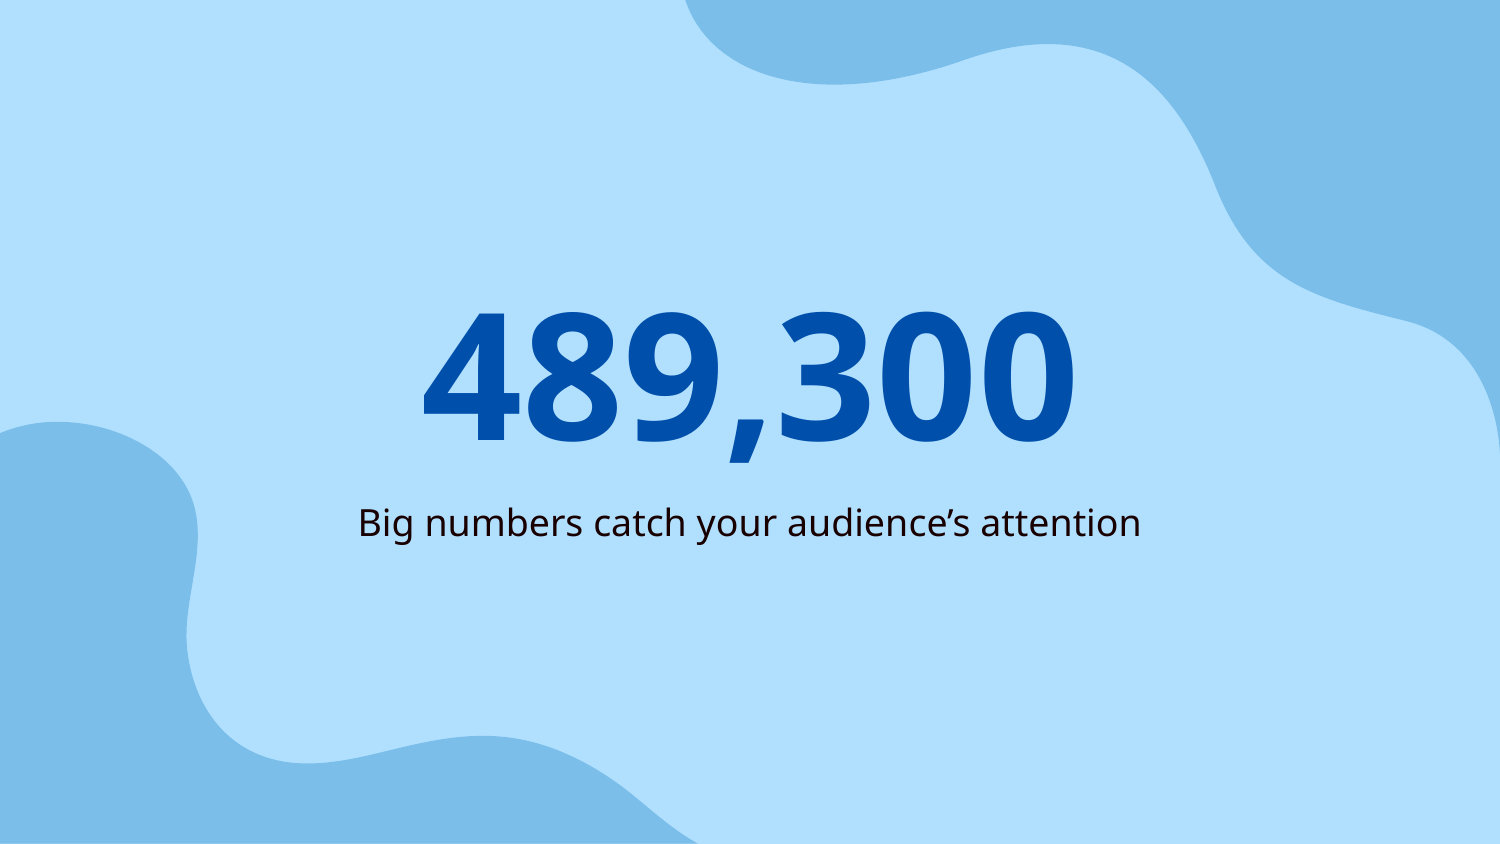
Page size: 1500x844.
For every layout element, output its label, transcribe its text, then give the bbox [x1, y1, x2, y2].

title 489,300 [240, 266, 1260, 473]
subtitle Big numbers catch your audience’s attention [240, 489, 1260, 555]
